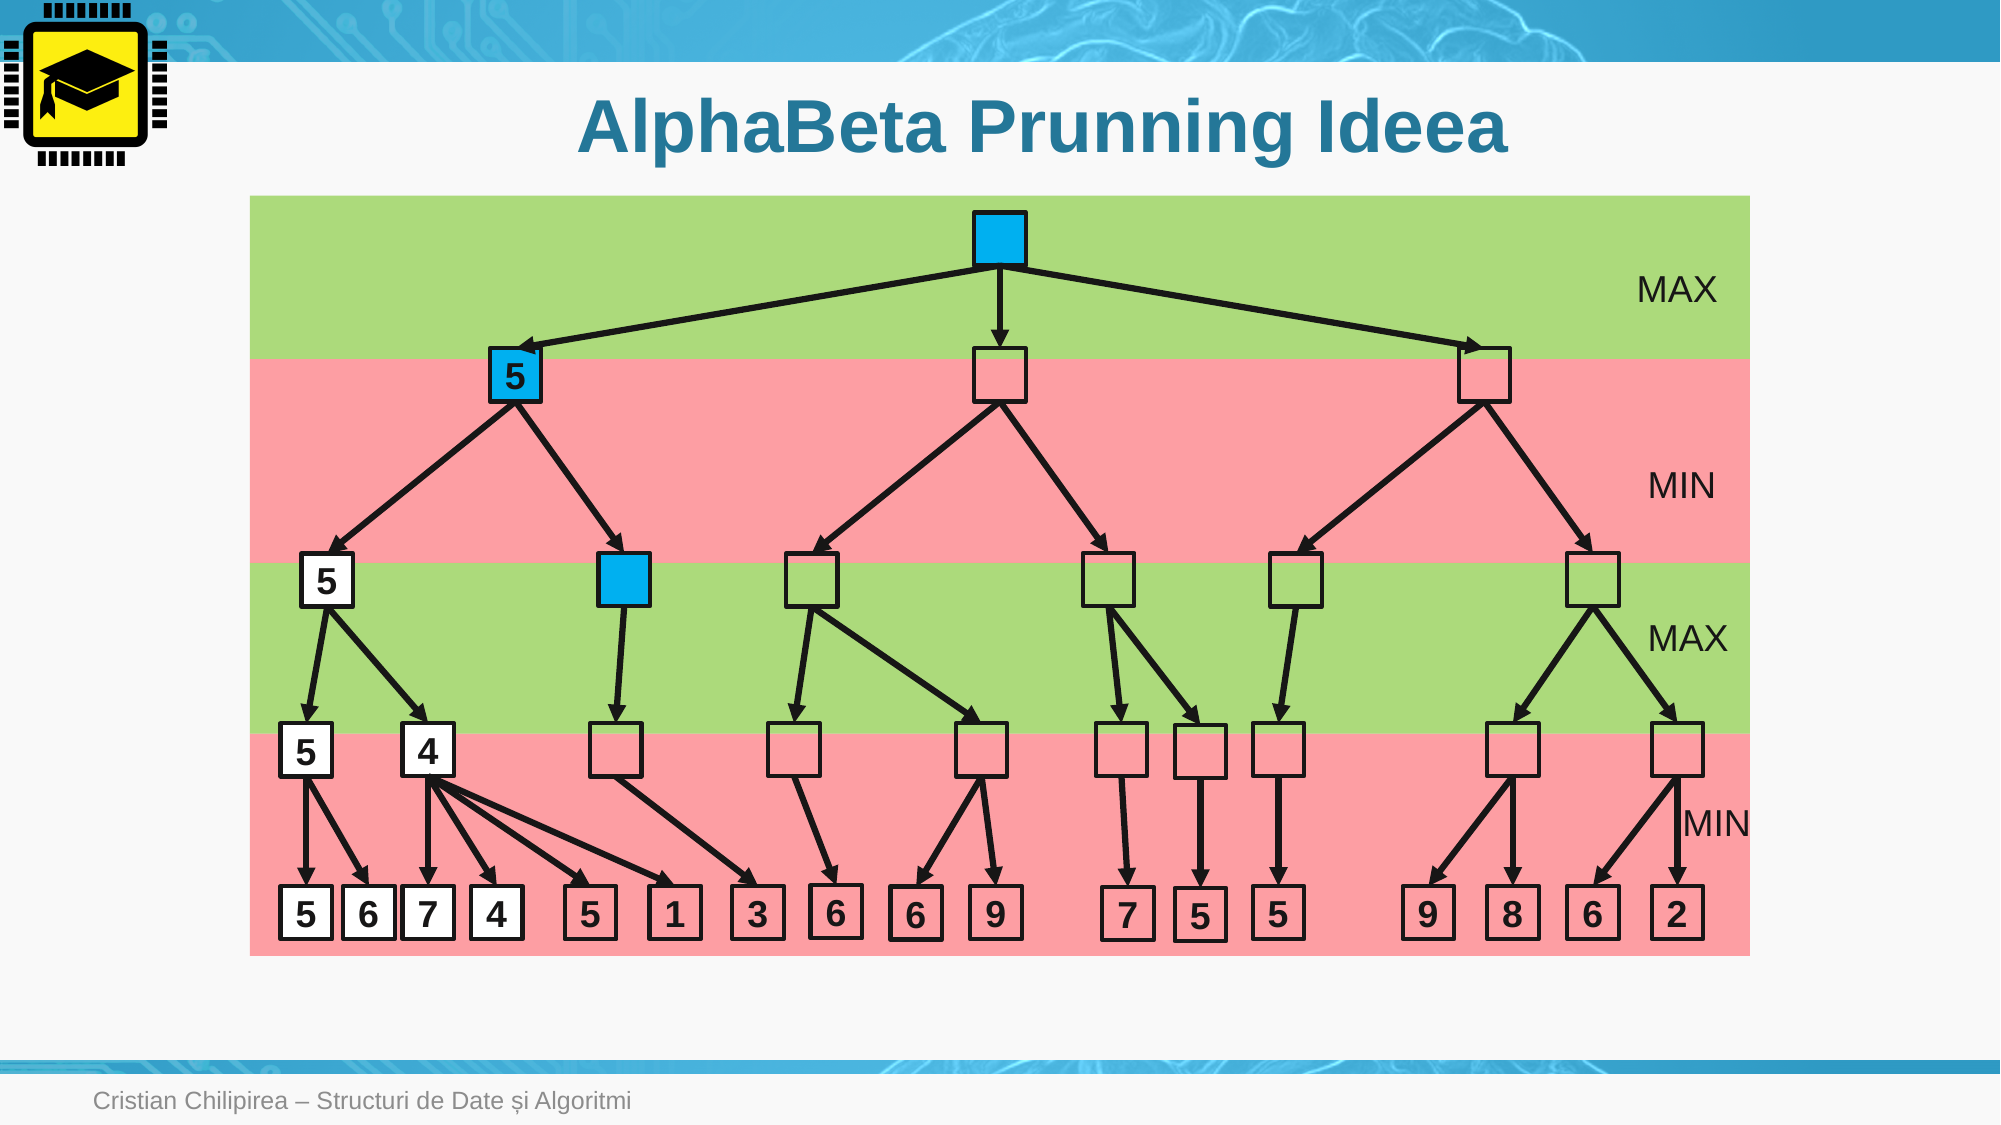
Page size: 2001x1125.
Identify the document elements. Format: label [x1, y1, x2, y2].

footer [77, 1073, 1338, 1125]
picture [0, 0, 2000, 166]
title [170, 76, 1915, 180]
picture [0, 1060, 2000, 1074]
text_box [249, 195, 1766, 956]
